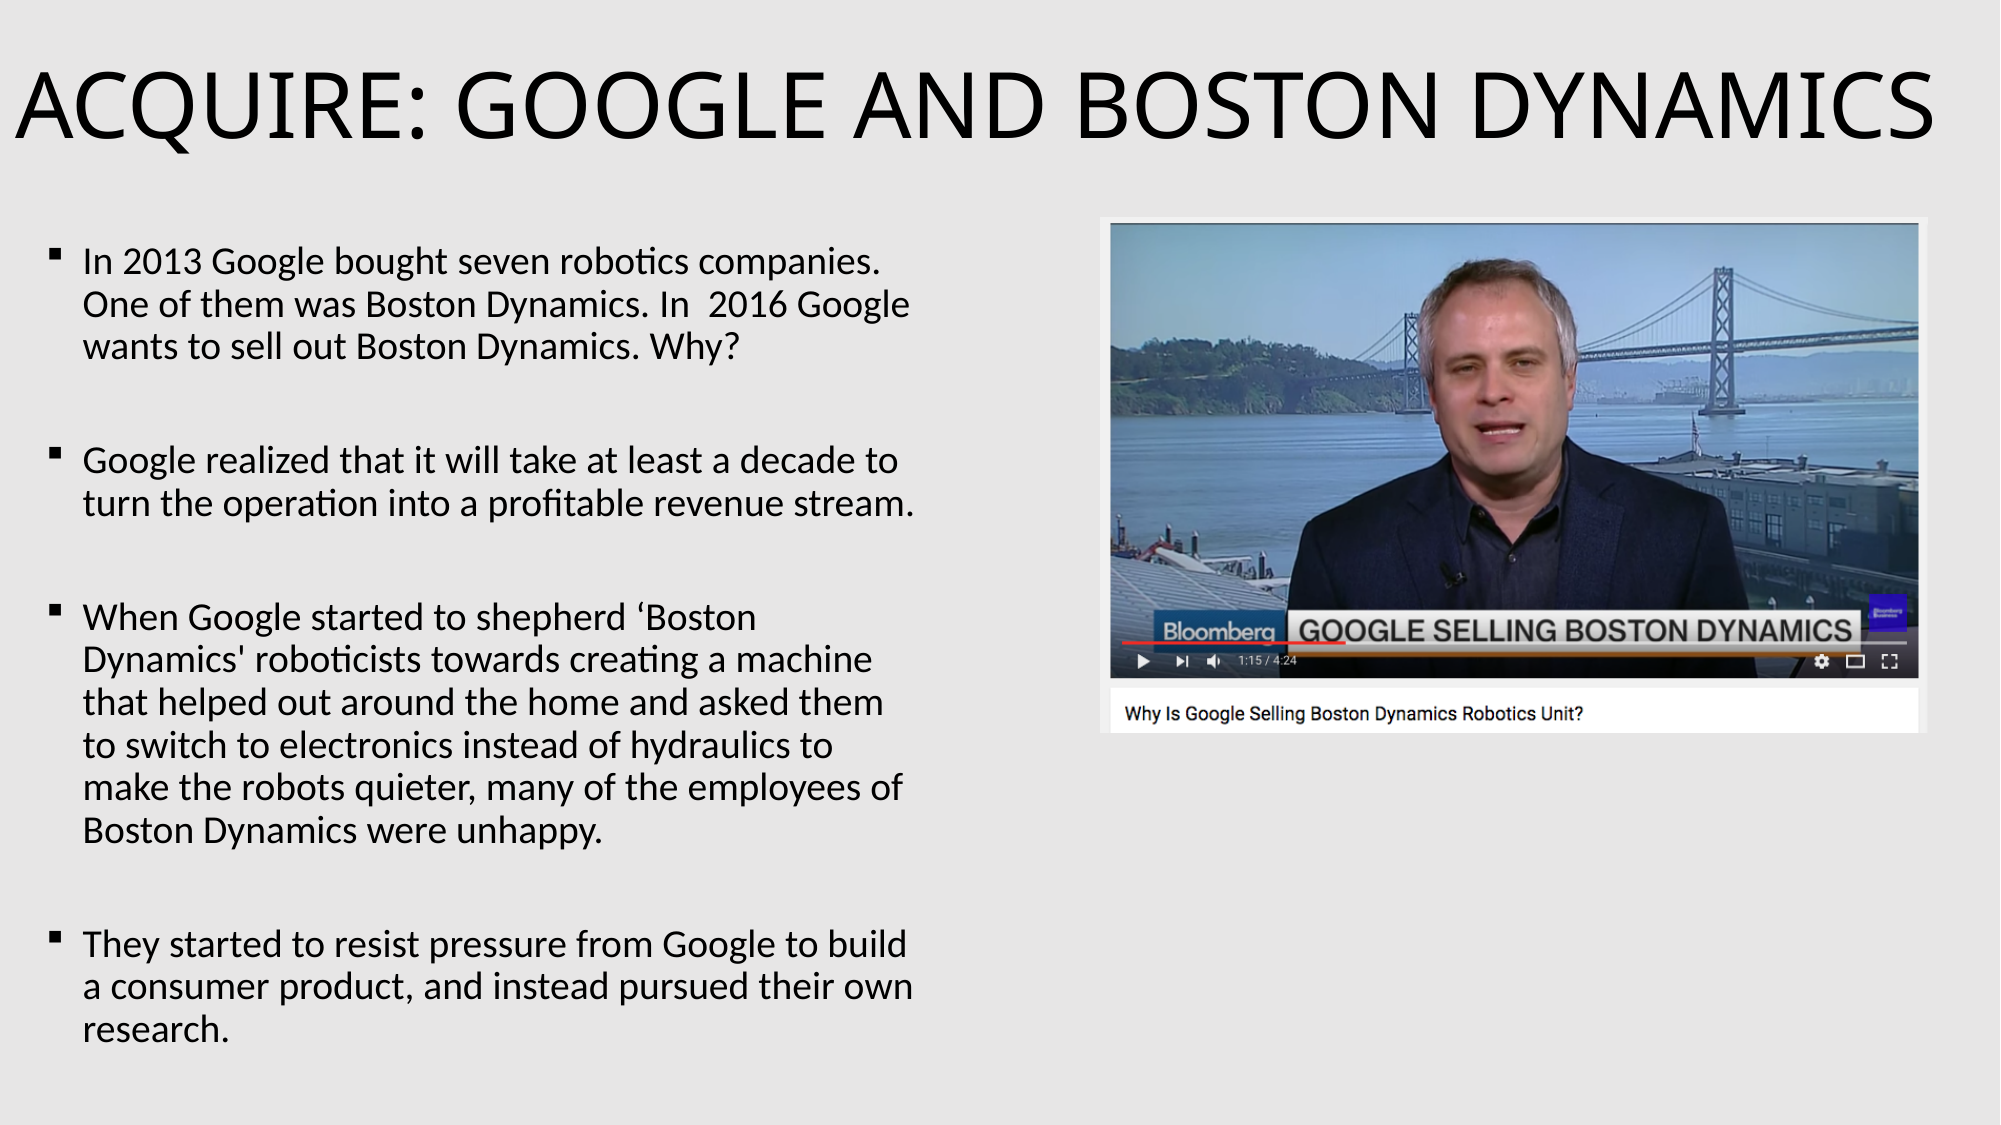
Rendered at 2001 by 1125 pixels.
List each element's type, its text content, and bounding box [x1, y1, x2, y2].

list In 2013 Google bought seven robotics companies. One of them was Boston Dynamics. In 2016 Google wants to sell out Boston Dynamics. Why? Google realized that it will take at least a decade to turn the operation into a profitable revenue stream. When Google started to shepherd ‘Boston Dynamics' roboticists towards creating a machine that helped out around the home and asked them to switch to electronics instead of hydraulics to make the robots quieter, many of the employees of Boston Dynamics were unhappy. They started to resist pressure from Google to build a consumer product, and instead pursued their own research. [31, 232, 939, 1100]
title ACQUIRE: GOOGLE AND BOSTON DYNAMICS [0, 0, 2000, 218]
picture [1099, 217, 1928, 733]
